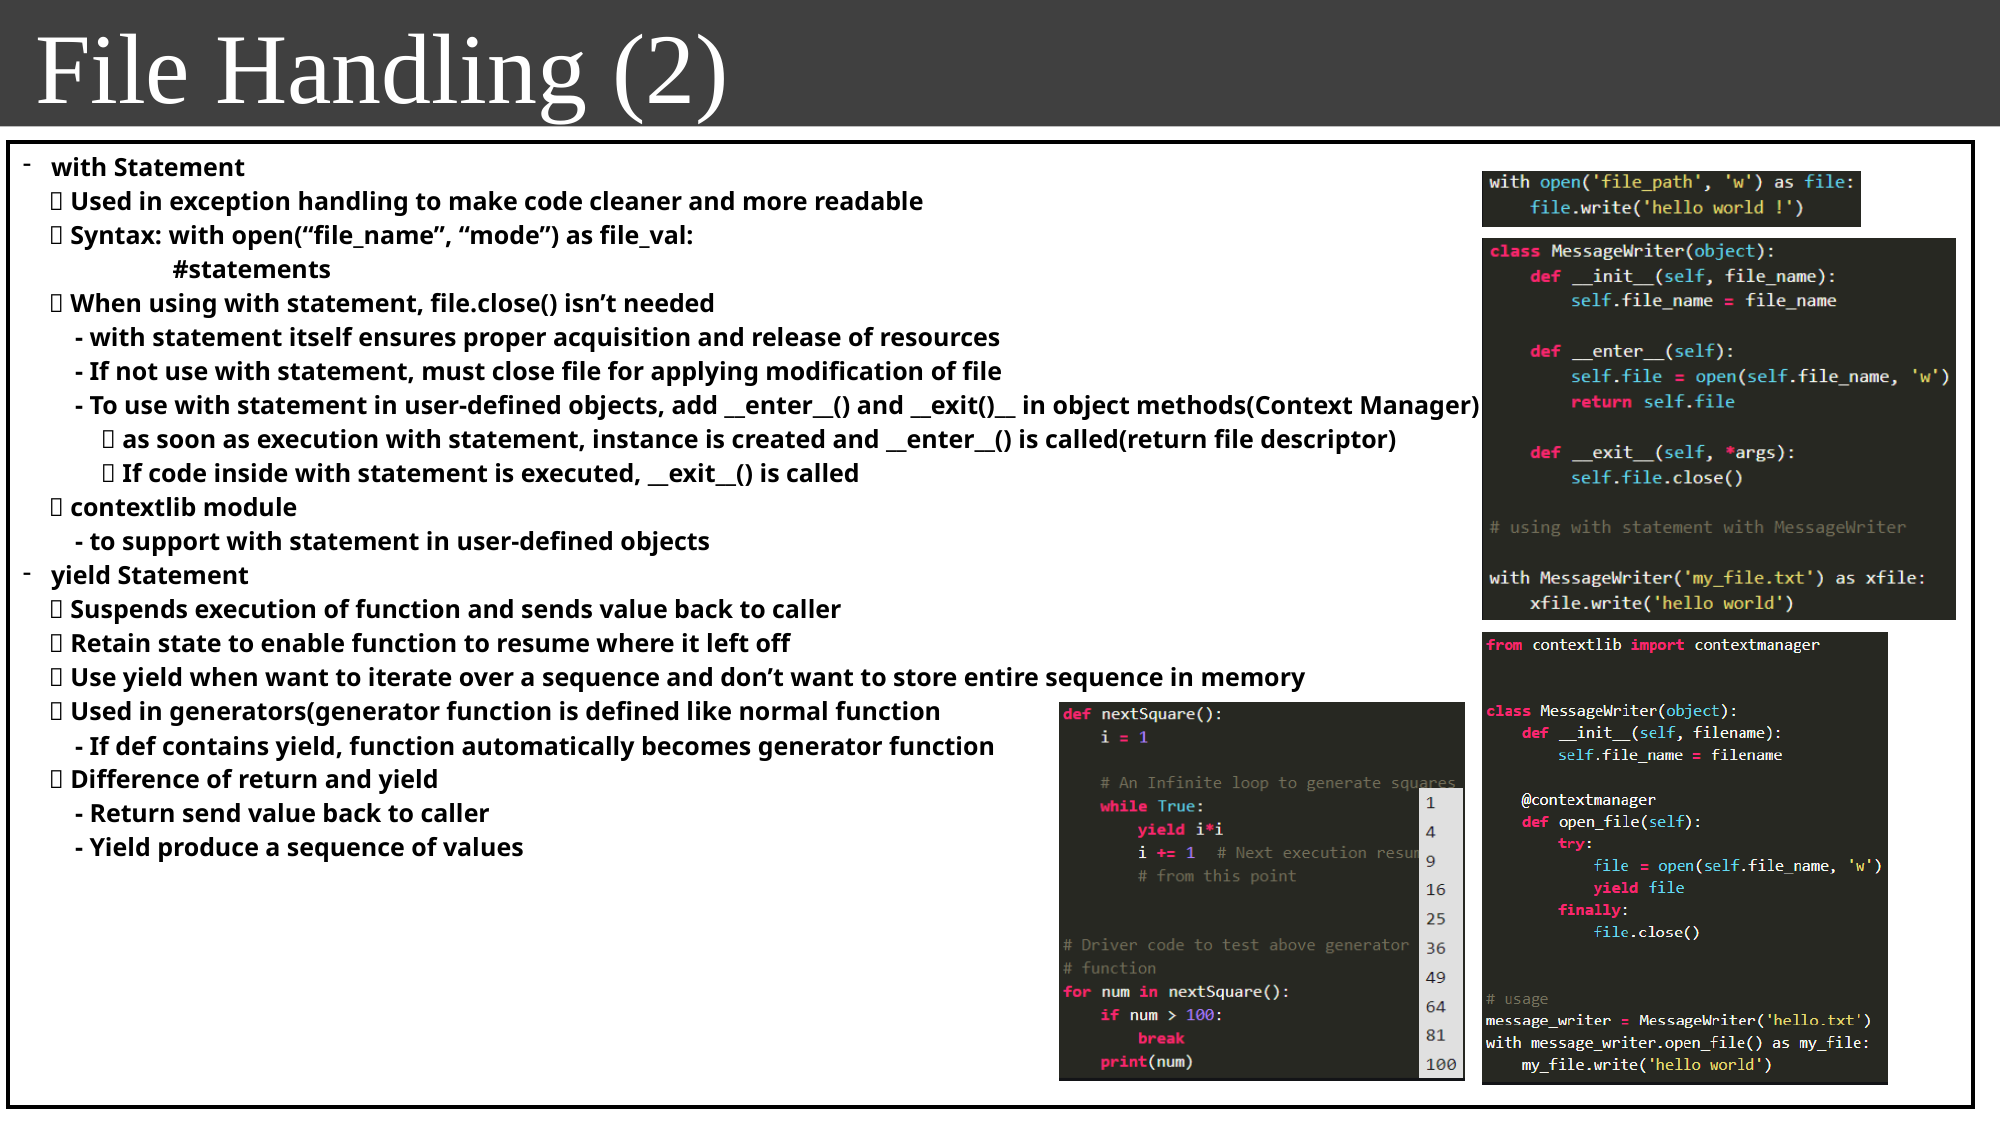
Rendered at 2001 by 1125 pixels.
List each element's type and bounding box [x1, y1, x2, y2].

picture [1482, 238, 1956, 620]
text_box [20, 0, 1243, 131]
picture [1482, 632, 1888, 1085]
picture [1482, 171, 1861, 227]
text_box [1059, 702, 1465, 1081]
table_header [10, 144, 1971, 1105]
